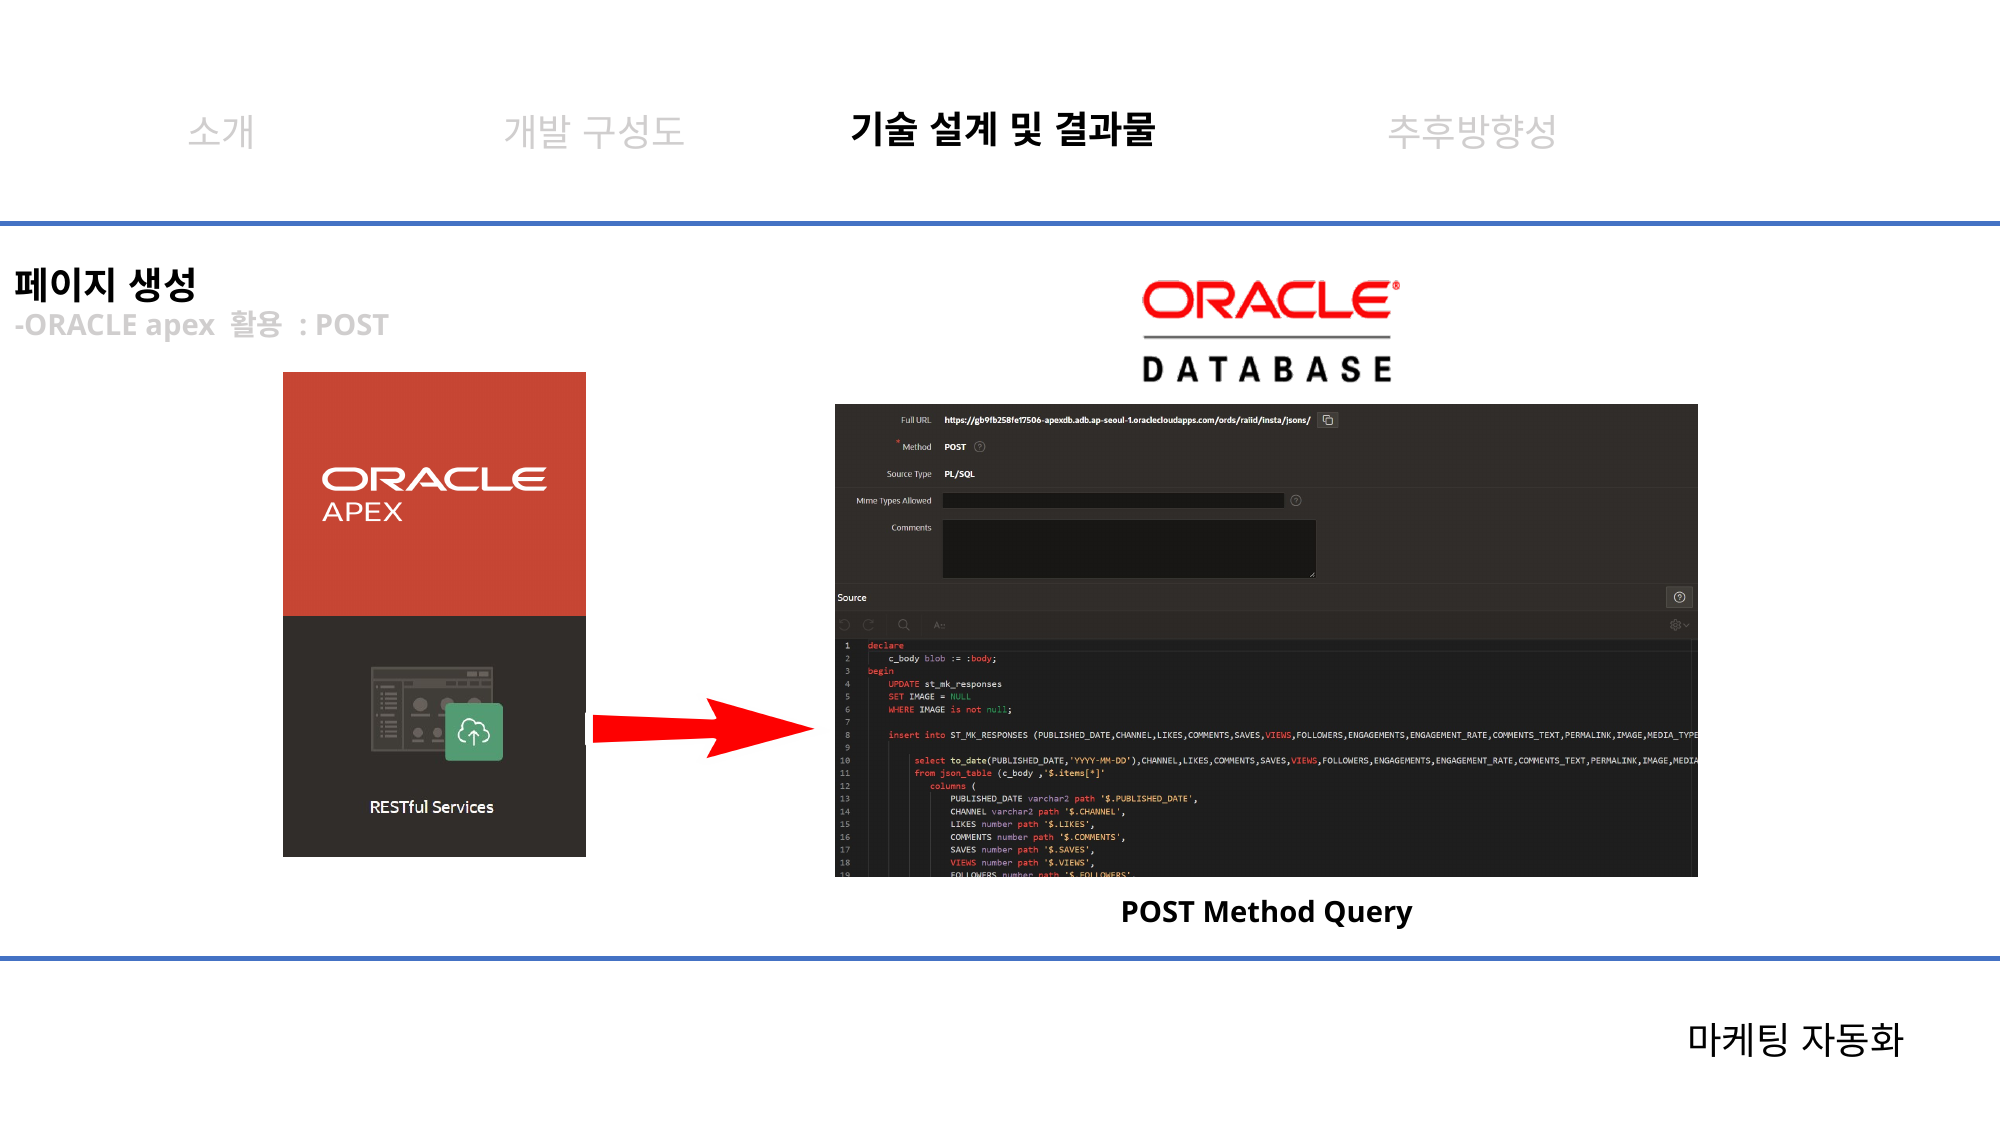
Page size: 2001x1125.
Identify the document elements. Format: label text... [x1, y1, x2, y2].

text_box 개발 구성도 [488, 101, 702, 162]
picture [283, 372, 830, 857]
text_box POST Method Query [1009, 886, 1525, 936]
picture [835, 160, 1698, 877]
text_box 추후방향성 [1372, 101, 1575, 162]
text_box 마케팅 자동화 [1672, 1009, 1931, 1070]
text_box 페이지 생성 -ORACLE apex 활용 : POST [0, 254, 405, 350]
text_box 소개 [172, 101, 282, 162]
text_box 기술 설계 및 결과물 [835, 98, 1173, 159]
